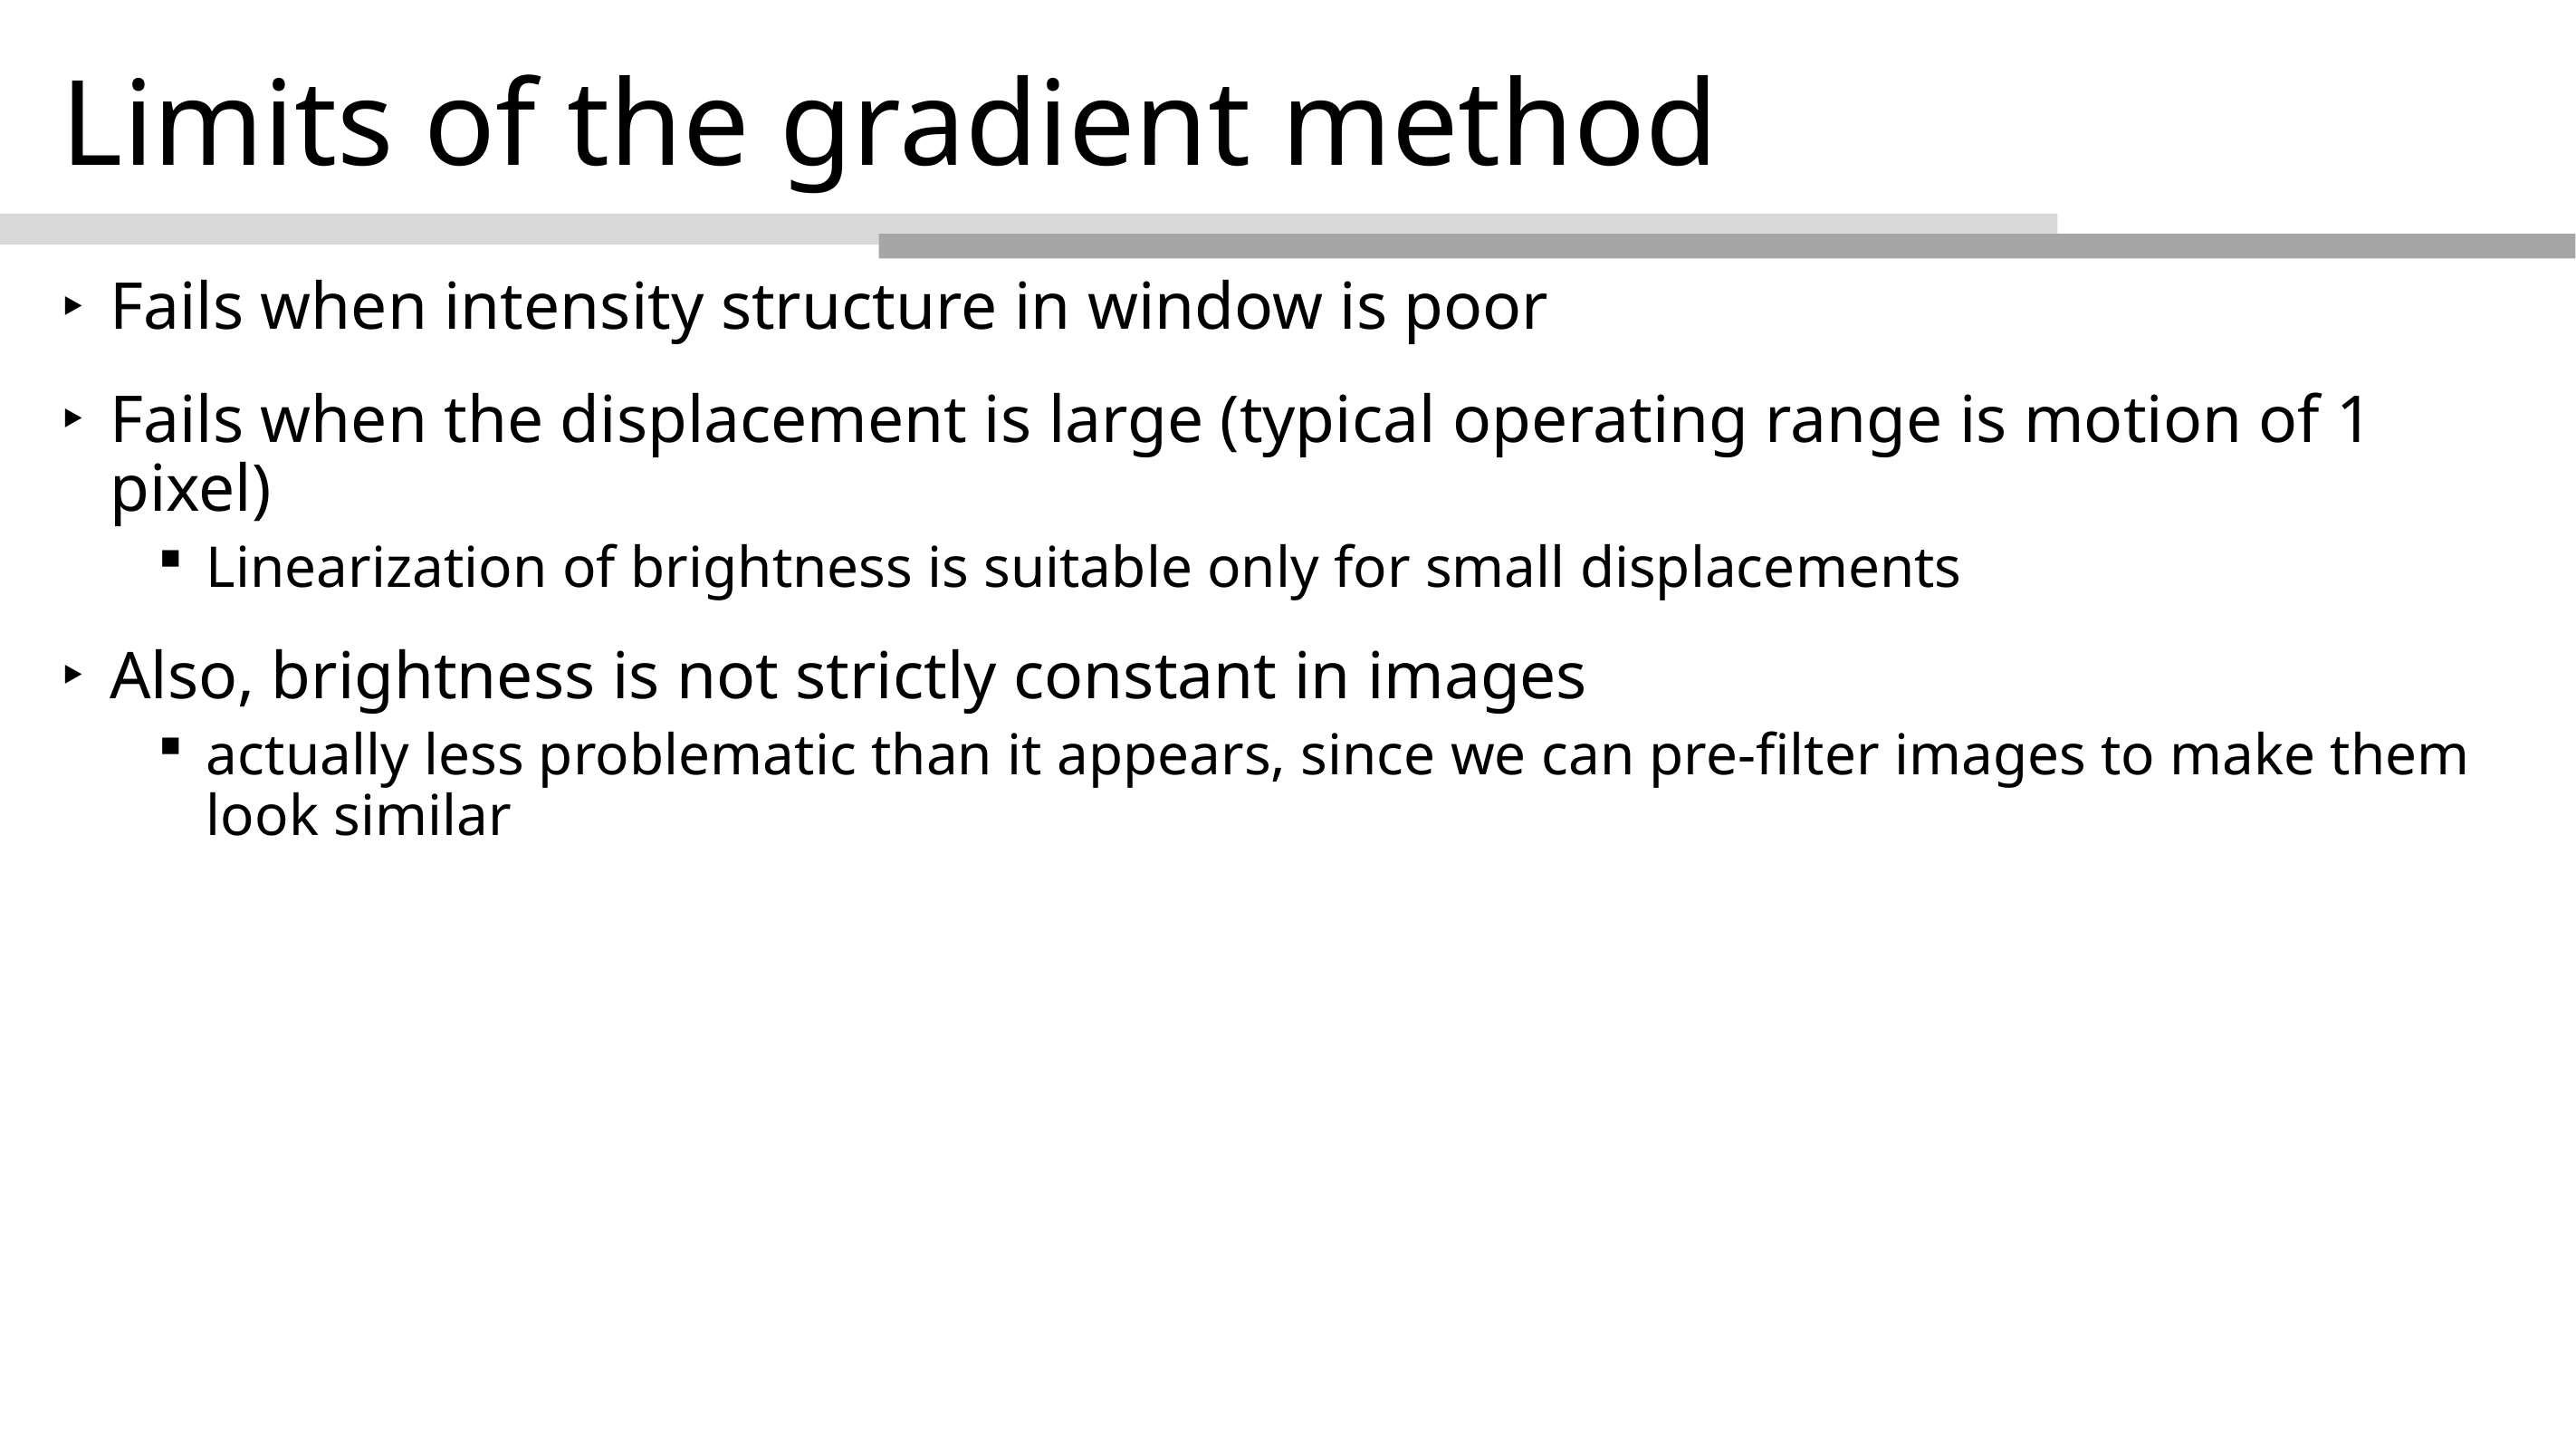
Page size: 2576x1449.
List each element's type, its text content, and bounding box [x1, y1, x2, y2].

list Fails when intensity structure in window is poor Fails when the displacement is large (typical operating range is motion of 1 pixel) Linearization of brightness is suitable only for small displacements Also, brightness is not strictly constant in images actually less problematic than it appears, since we can pre-filter images to make them look similar [47, 266, 2528, 1420]
title Limits of the gradient method [47, 29, 2524, 226]
